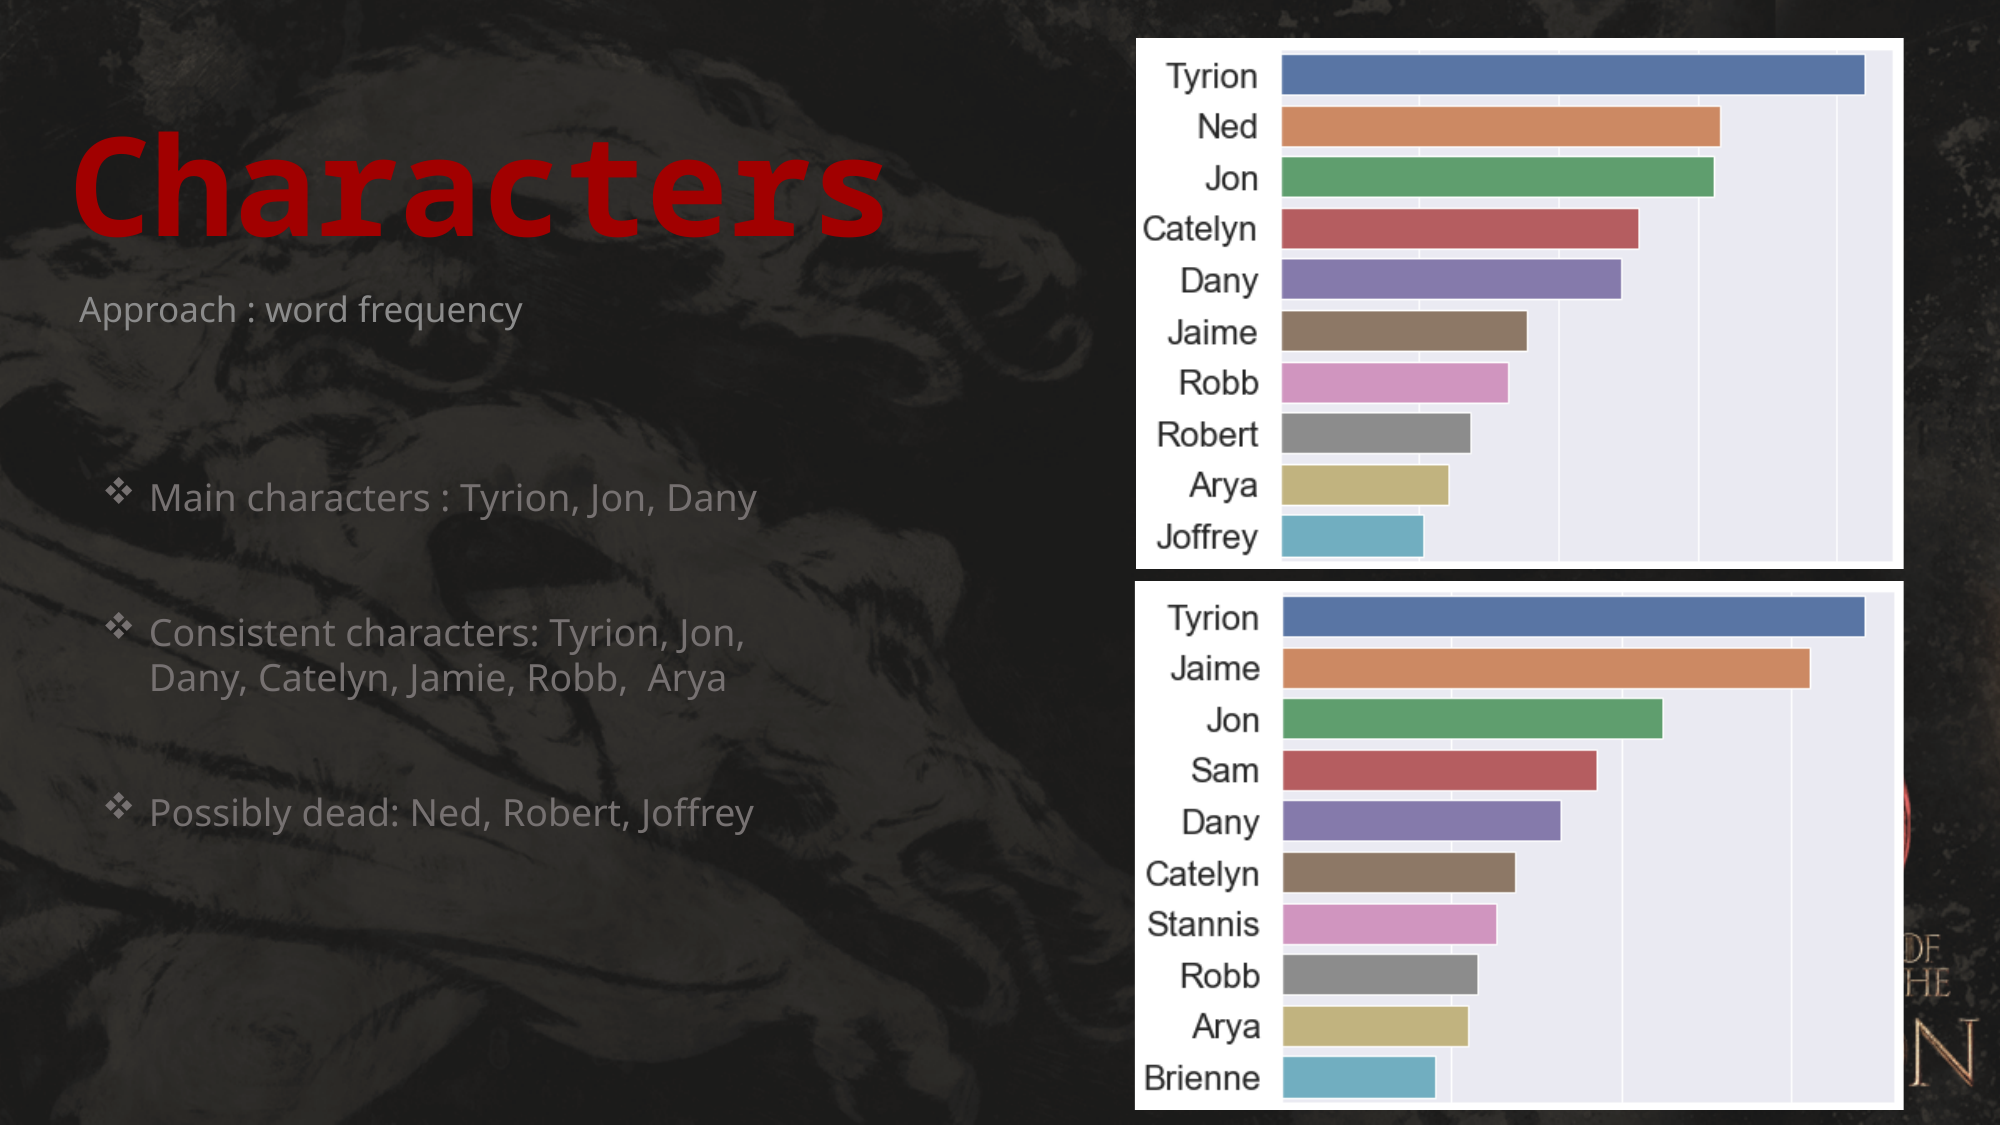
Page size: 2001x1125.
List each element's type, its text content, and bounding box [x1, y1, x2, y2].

picture [1134, 580, 1904, 1110]
title Characters [54, 92, 1135, 275]
picture [1135, 38, 1904, 569]
text_box Main characters : Tyrion, Jon, Dany Consistent characters: Tyrion, Jon, Dany, Catelyn, Jamie, Robb, Arya Possibly dead: Ned, Robert, Joffrey [87, 466, 793, 842]
list Approach : word frequency [64, 284, 620, 364]
